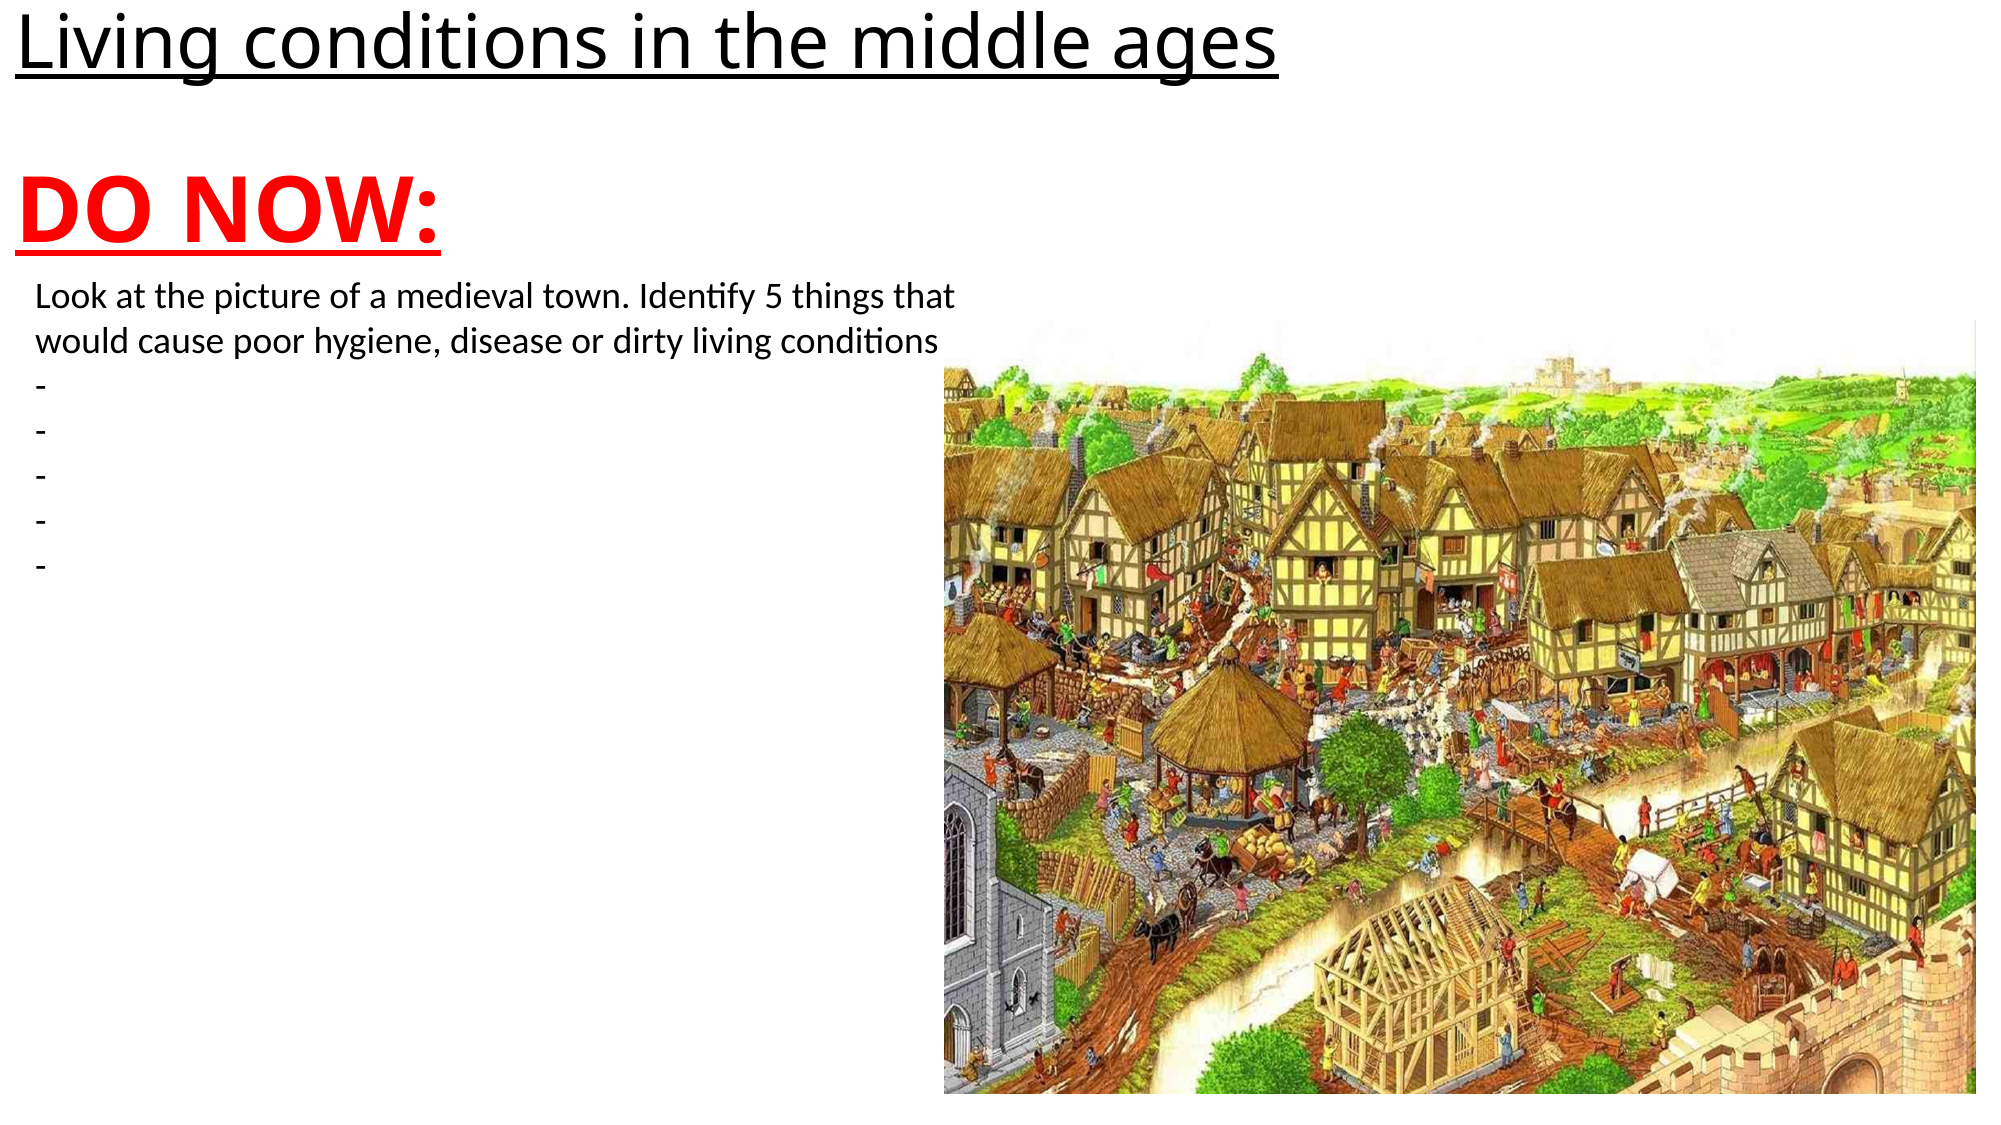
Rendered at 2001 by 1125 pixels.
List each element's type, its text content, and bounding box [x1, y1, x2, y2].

title Living conditions in the middle ages [0, 0, 1725, 104]
text_box DO NOW: [0, 104, 1725, 322]
picture [944, 320, 1976, 1094]
text_box Look at the picture of a medieval town. Identify 5 things that would cause poor hygiene, disease or dirty living conditions - - - - - [20, 263, 1021, 593]
